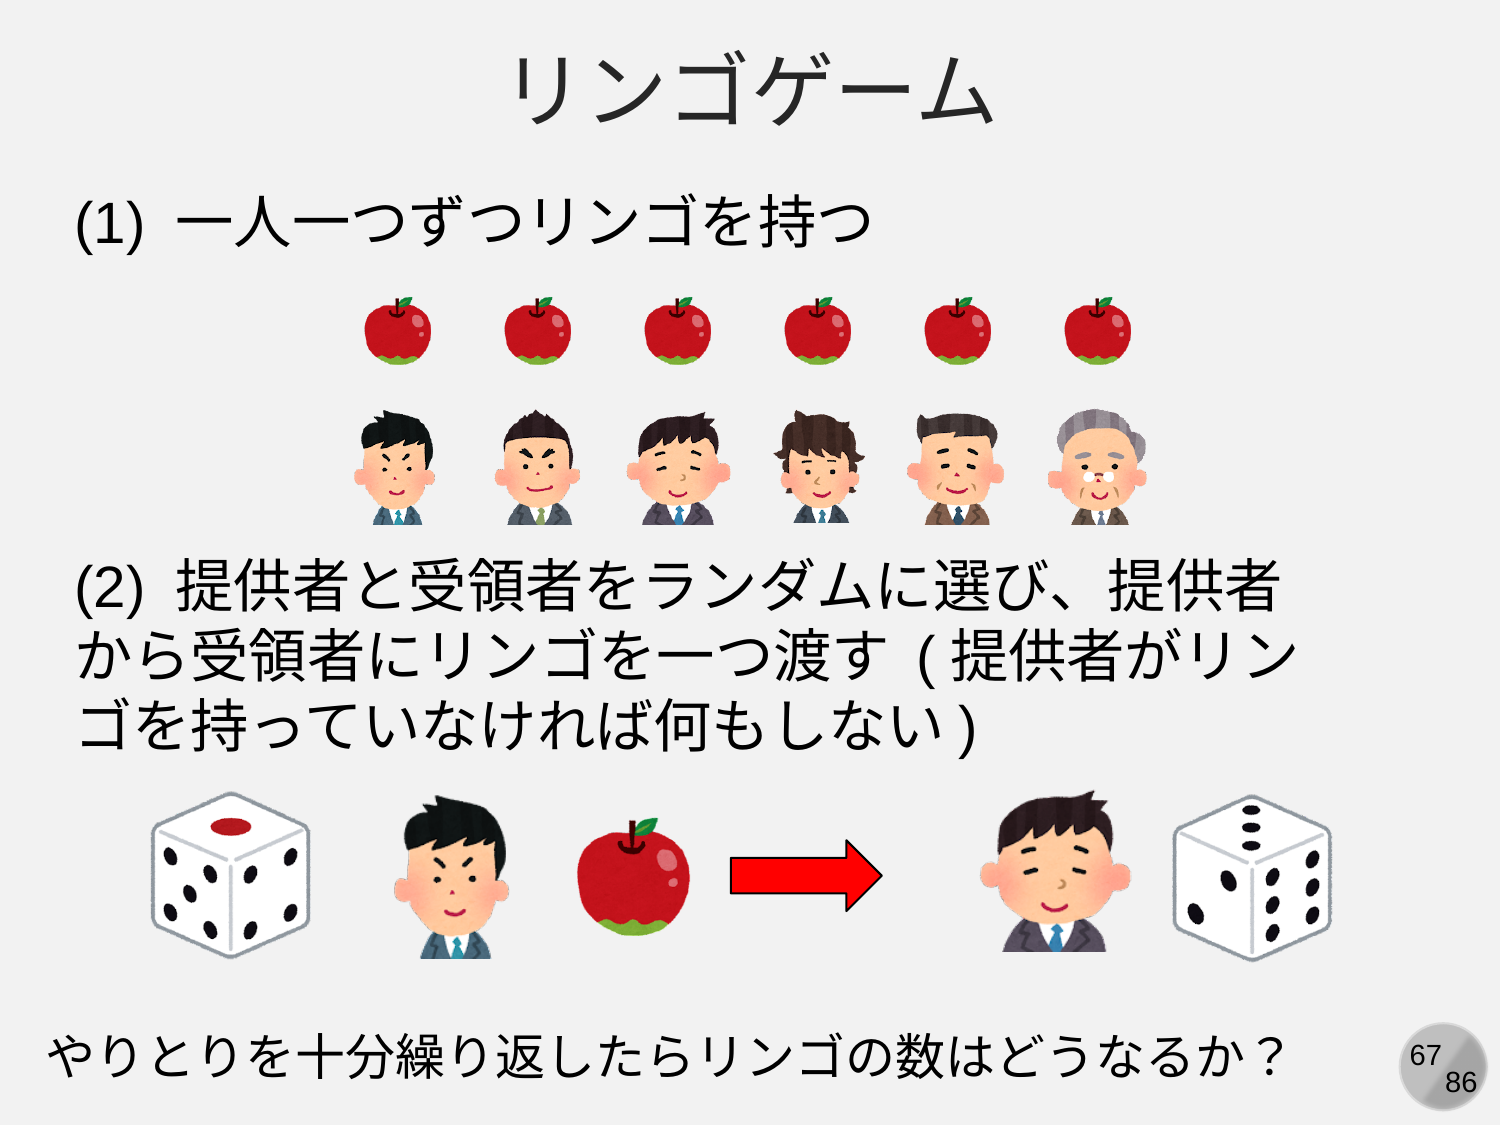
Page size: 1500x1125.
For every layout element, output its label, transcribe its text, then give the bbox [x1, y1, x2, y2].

text_box やりとりを十分繰り返したらリンゴの数はどうなるか？ [30, 1017, 1311, 1093]
list リンゴゲーム [0, 31, 1500, 155]
picture [372, 793, 538, 959]
text_box (1) 一人一つずつリンゴを持つ [59, 177, 1349, 263]
picture [969, 786, 1136, 952]
picture [1159, 786, 1344, 971]
text_box [729, 839, 883, 913]
picture [139, 783, 324, 968]
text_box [338, 295, 1156, 525]
text_box (2) 提供者と受領者をランダムに選び、提供者から受領者にリンゴを一つ渡す (提供者がリンゴを持っていなければ何もしない) [59, 541, 1349, 767]
picture [573, 815, 693, 936]
